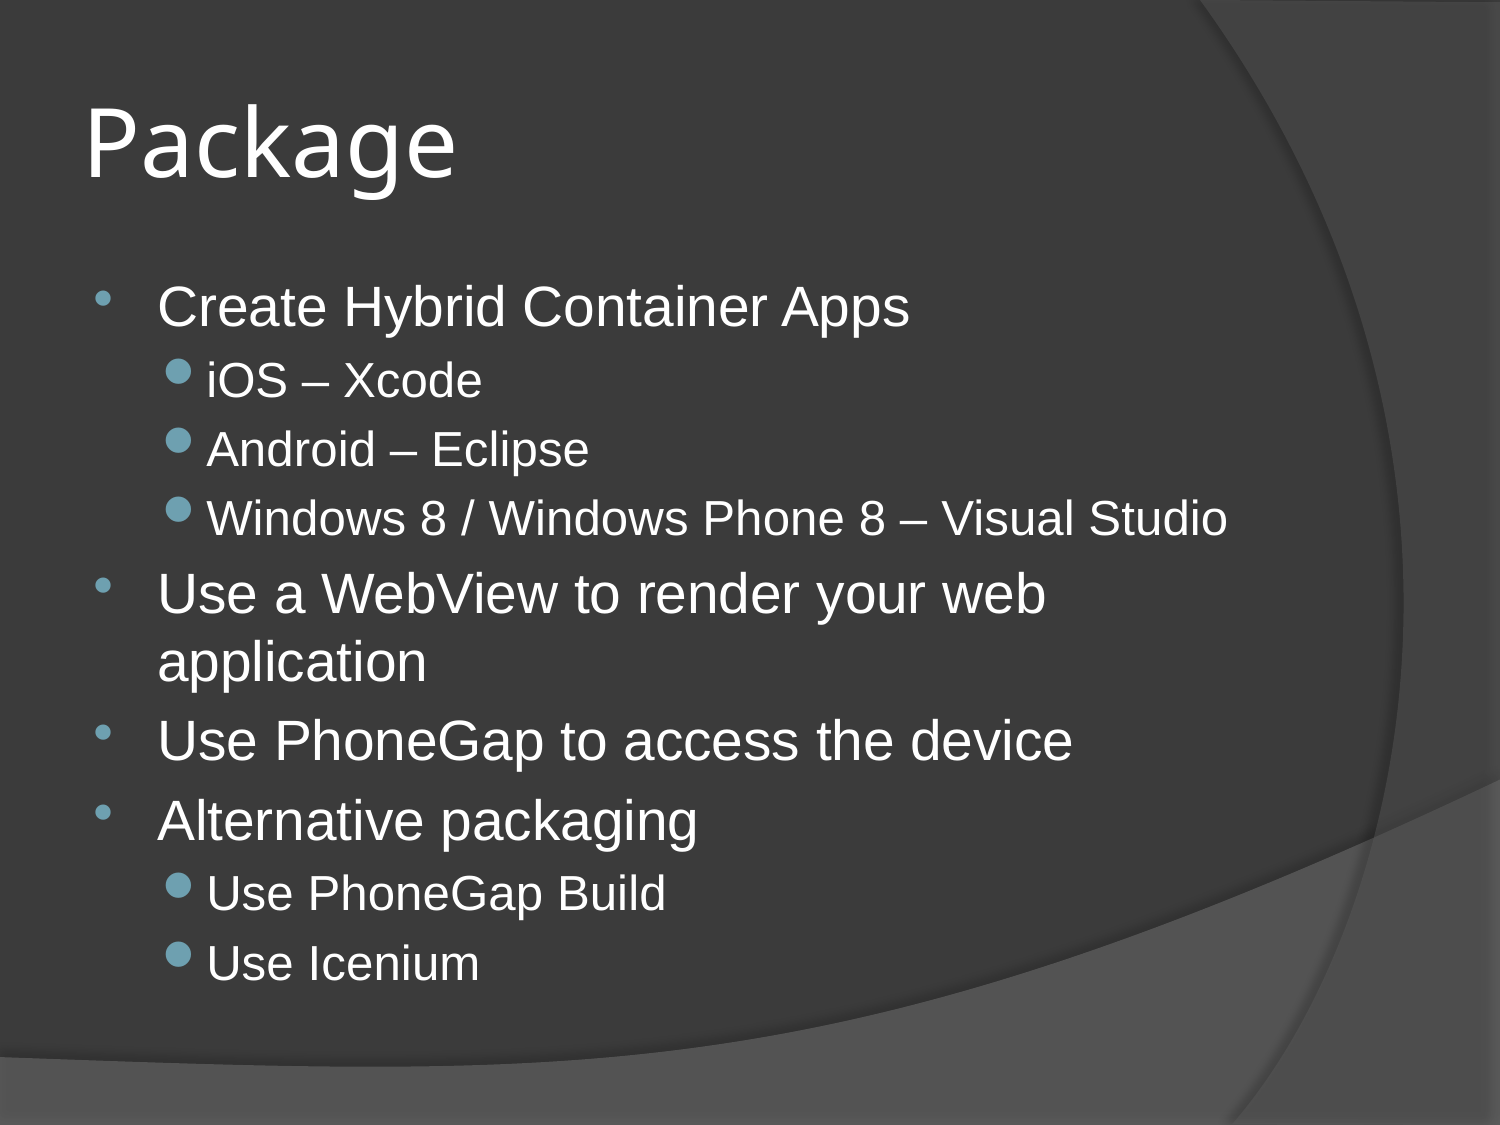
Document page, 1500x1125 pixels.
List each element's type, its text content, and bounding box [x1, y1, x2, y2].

title Package [75, 45, 1300, 233]
list Create Hybrid Container Apps iOS – Xcode Android – Eclipse Windows 8 / Windows Phone 8 – Visual Studio Use a WebView to render your web application Use PhoneGap to access the device Alternative packaging Use PhoneGap Build Use Icenium [75, 262, 1300, 1005]
